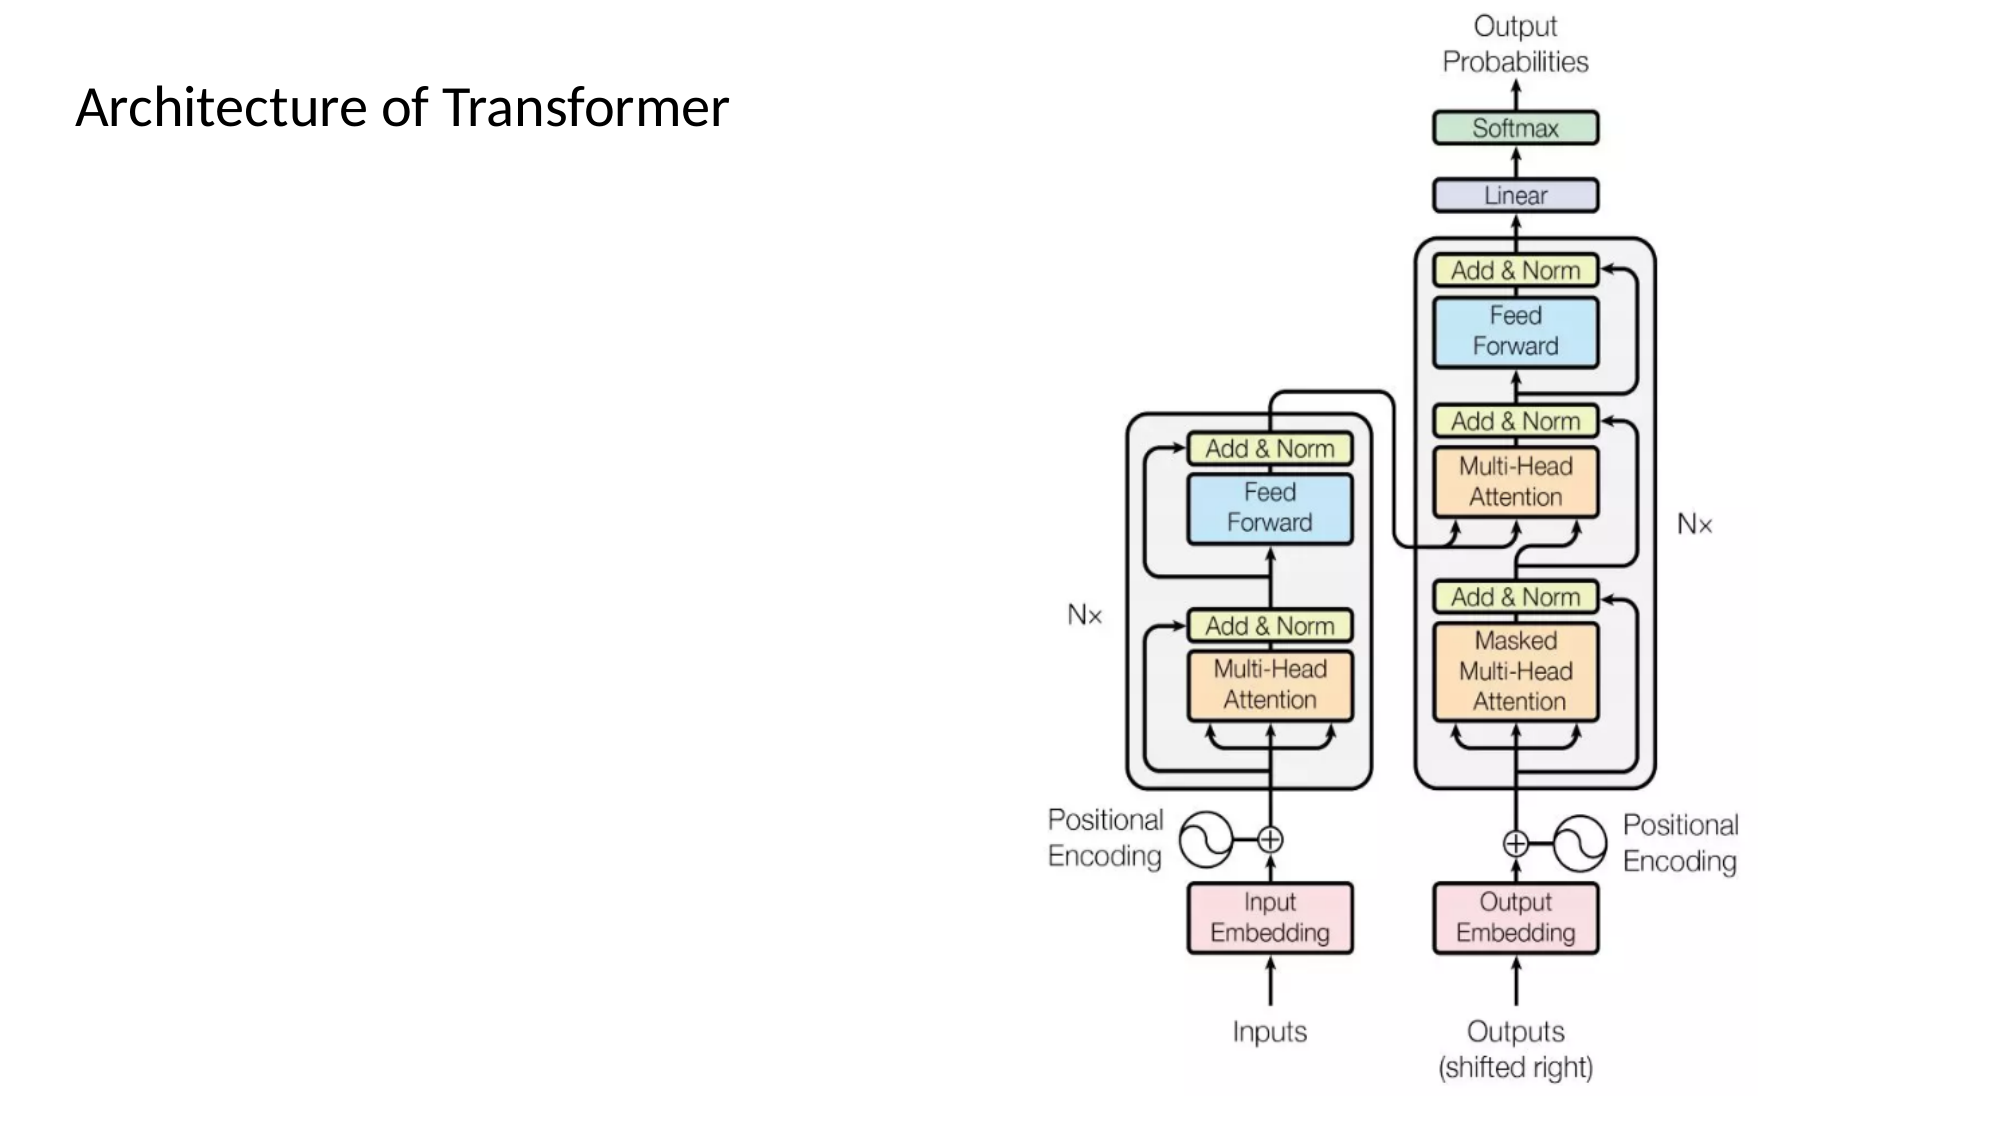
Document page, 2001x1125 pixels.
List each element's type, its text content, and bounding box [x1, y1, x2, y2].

text_box Architecture of Transformer [60, 60, 746, 146]
picture [1021, 8, 1758, 1100]
